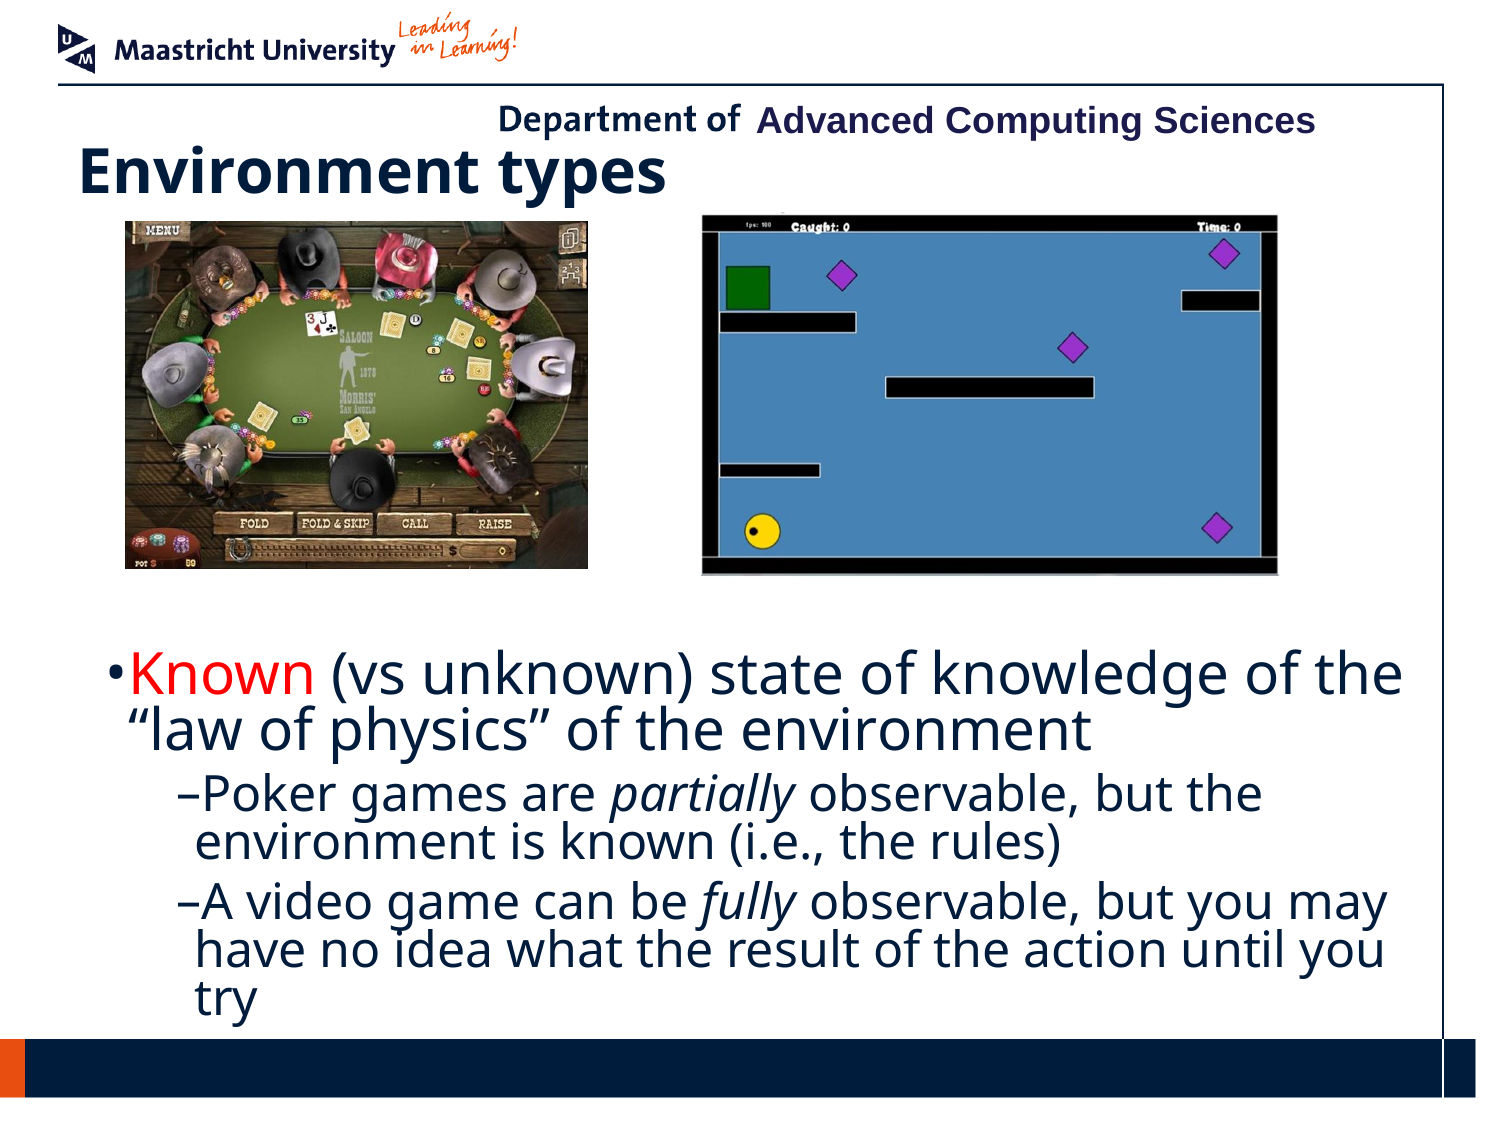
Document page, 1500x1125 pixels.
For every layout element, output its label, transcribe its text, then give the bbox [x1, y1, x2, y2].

list Known (vs unknown) state of knowledge of the “law of physics” of the environment Poker games are partially observable, but the environment is known (i.e., the rules) A video game can be fully observable, but you may have no idea what the result of the action until you try [57, 343, 1425, 1019]
title Environment types [62, 115, 1450, 241]
picture [0, 0, 1500, 1125]
